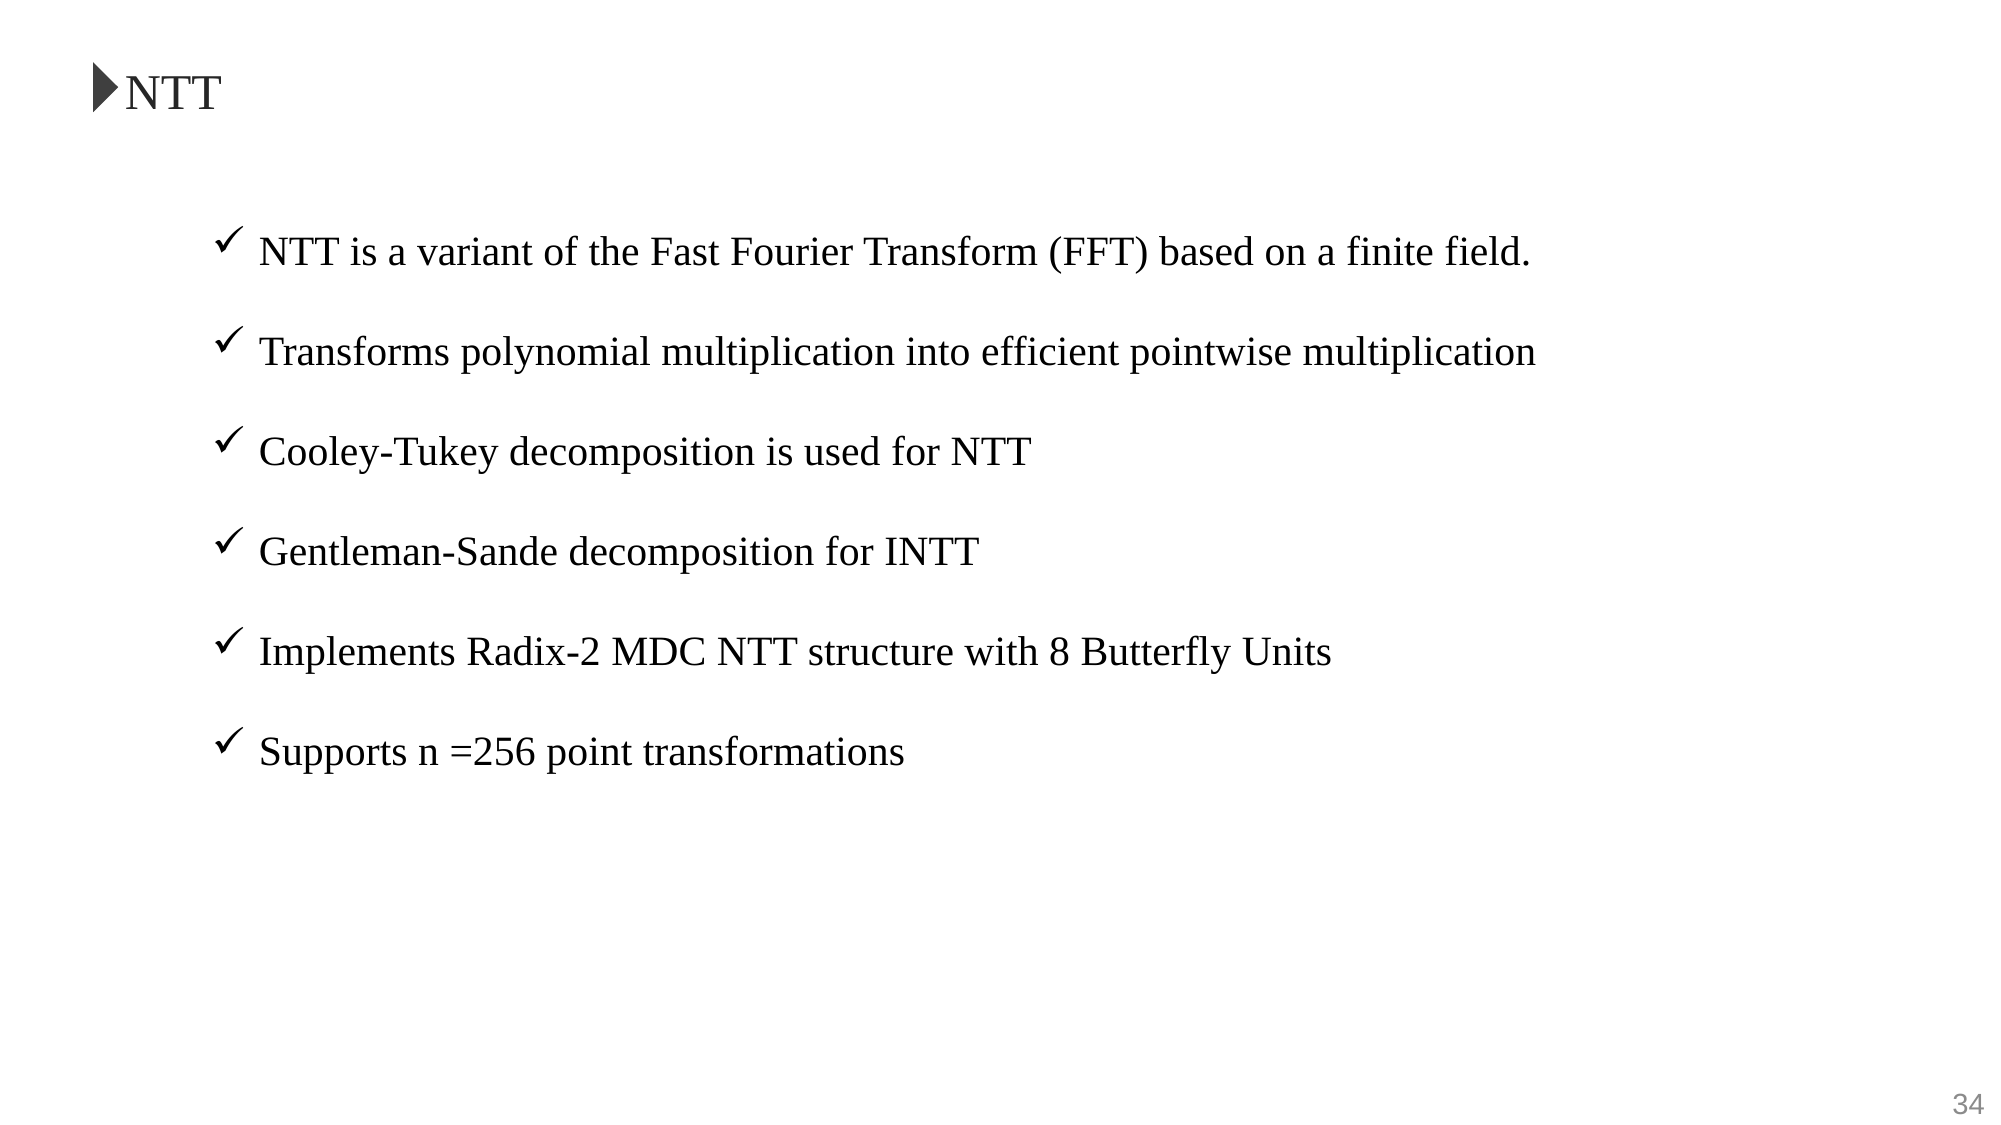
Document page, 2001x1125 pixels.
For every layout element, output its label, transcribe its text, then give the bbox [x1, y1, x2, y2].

text_box NTT is a variant of the Fast Fourier Transform (FFT) based on a finite field. Transforms polynomial multiplication into efficient pointwise multiplication Cooley-Tukey decomposition is used for NTT Gentleman-Sande decomposition for INTT Implements Radix-2 MDC NTT structure with 8 Butterfly Units Supports n =256 point transformations [197, 166, 1803, 782]
slide_number 34 [1550, 1072, 2000, 1125]
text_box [93, 52, 238, 129]
